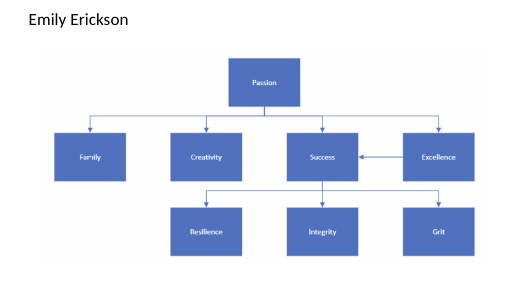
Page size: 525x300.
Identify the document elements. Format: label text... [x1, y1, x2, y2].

picture [45, 48, 490, 266]
title Emily Erickson [5, 5, 518, 37]
